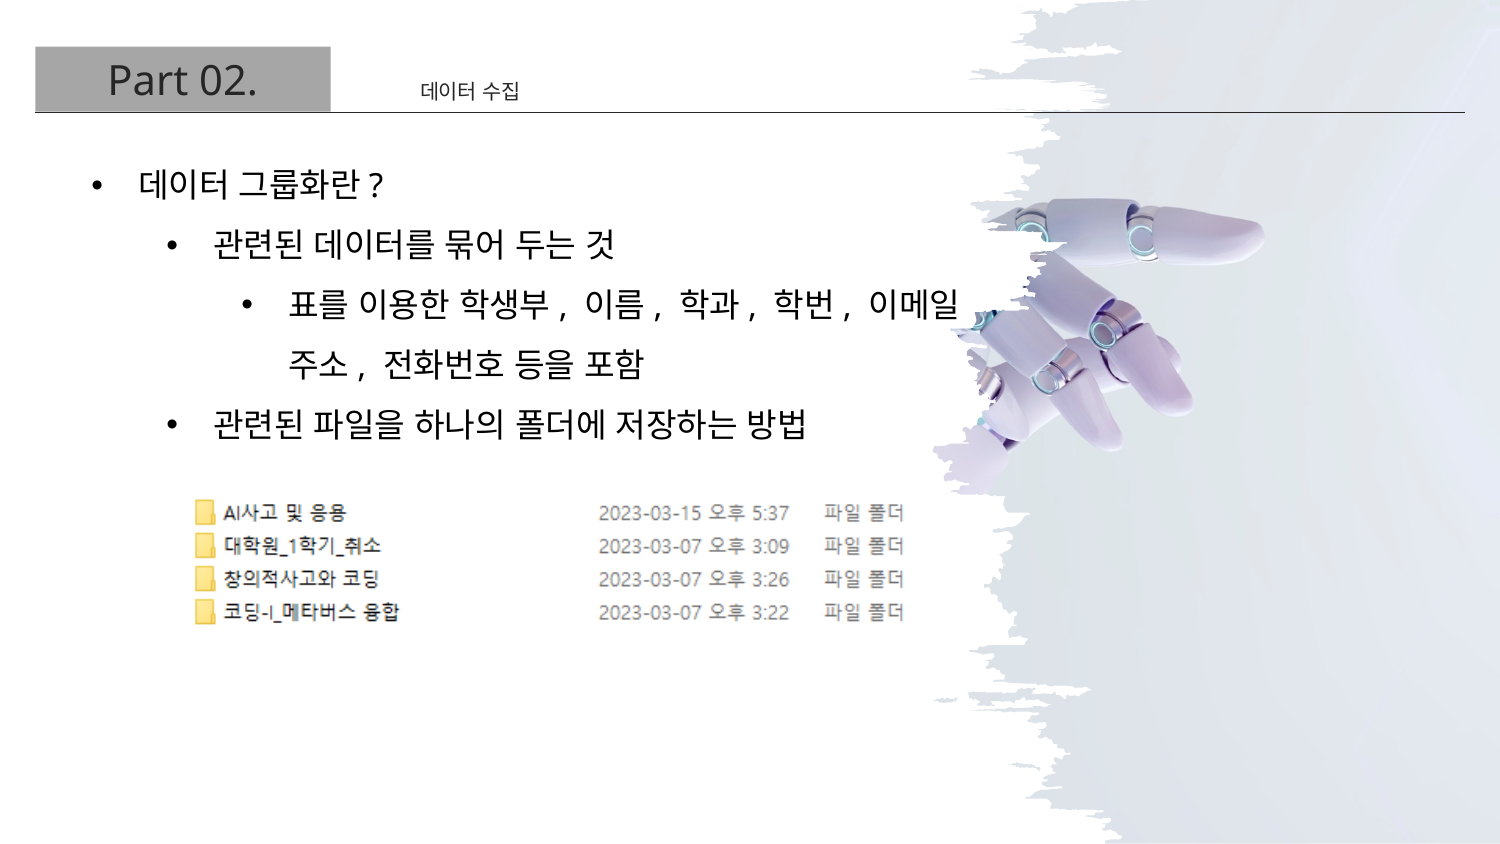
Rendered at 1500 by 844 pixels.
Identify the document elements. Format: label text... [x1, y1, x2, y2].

text_box 데이터 그룹화란? 관련된 데이터를 묶어 두는 것 표를 이용한 학생부, 이름, 학과, 학번, 이메일 주소, 전화번호 등을 포함 관련된 파일을 하나의 폴더에 저장하는 방법 [76, 137, 850, 452]
text_box Part 02. [35, 46, 331, 111]
text_box 데이터 수집 [316, 71, 625, 111]
picture [182, 0, 1500, 844]
